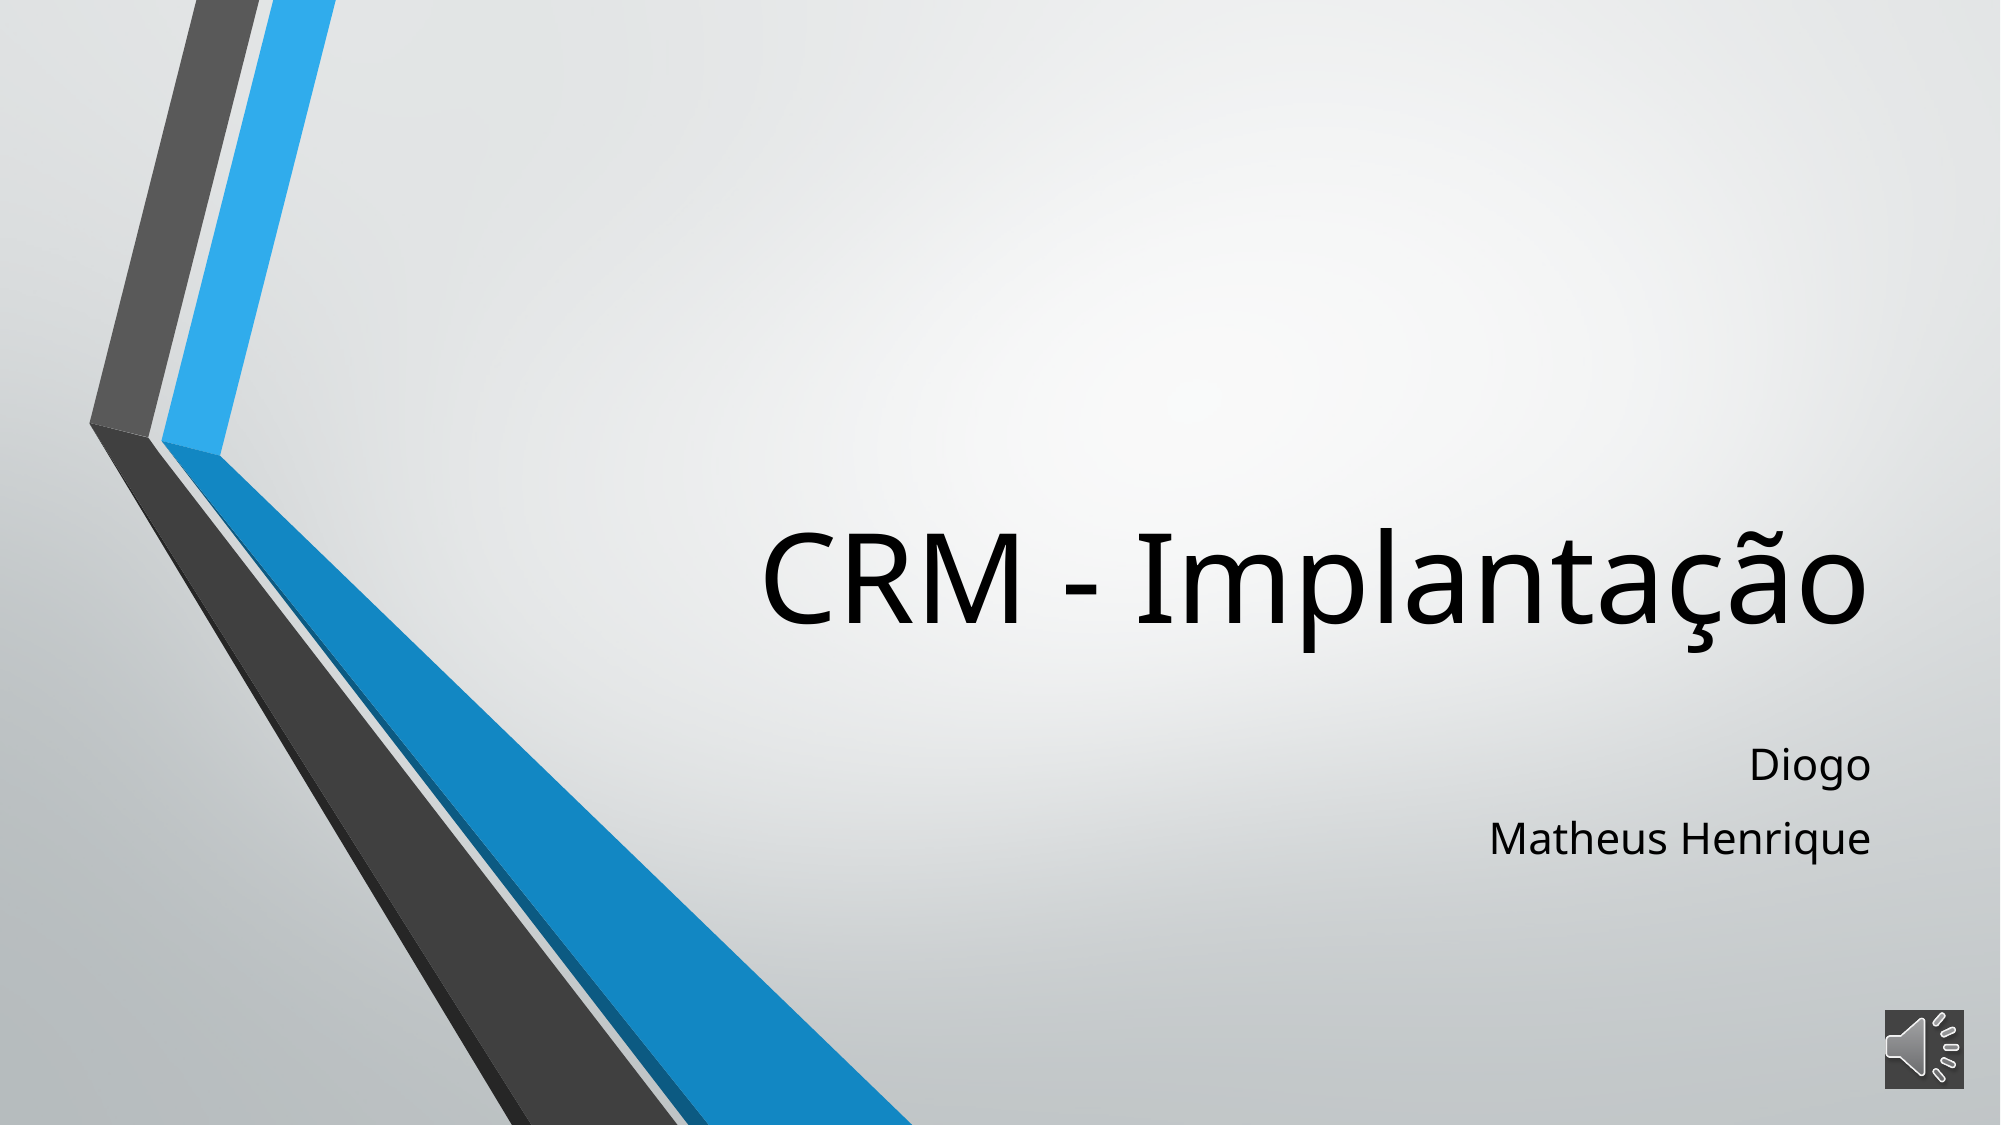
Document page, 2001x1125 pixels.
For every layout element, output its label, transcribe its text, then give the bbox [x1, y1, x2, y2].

subtitle Diogo Matheus Henrique [740, 655, 1887, 884]
title CRM - Implantação [480, 226, 1887, 656]
picture [1884, 1009, 1965, 1090]
